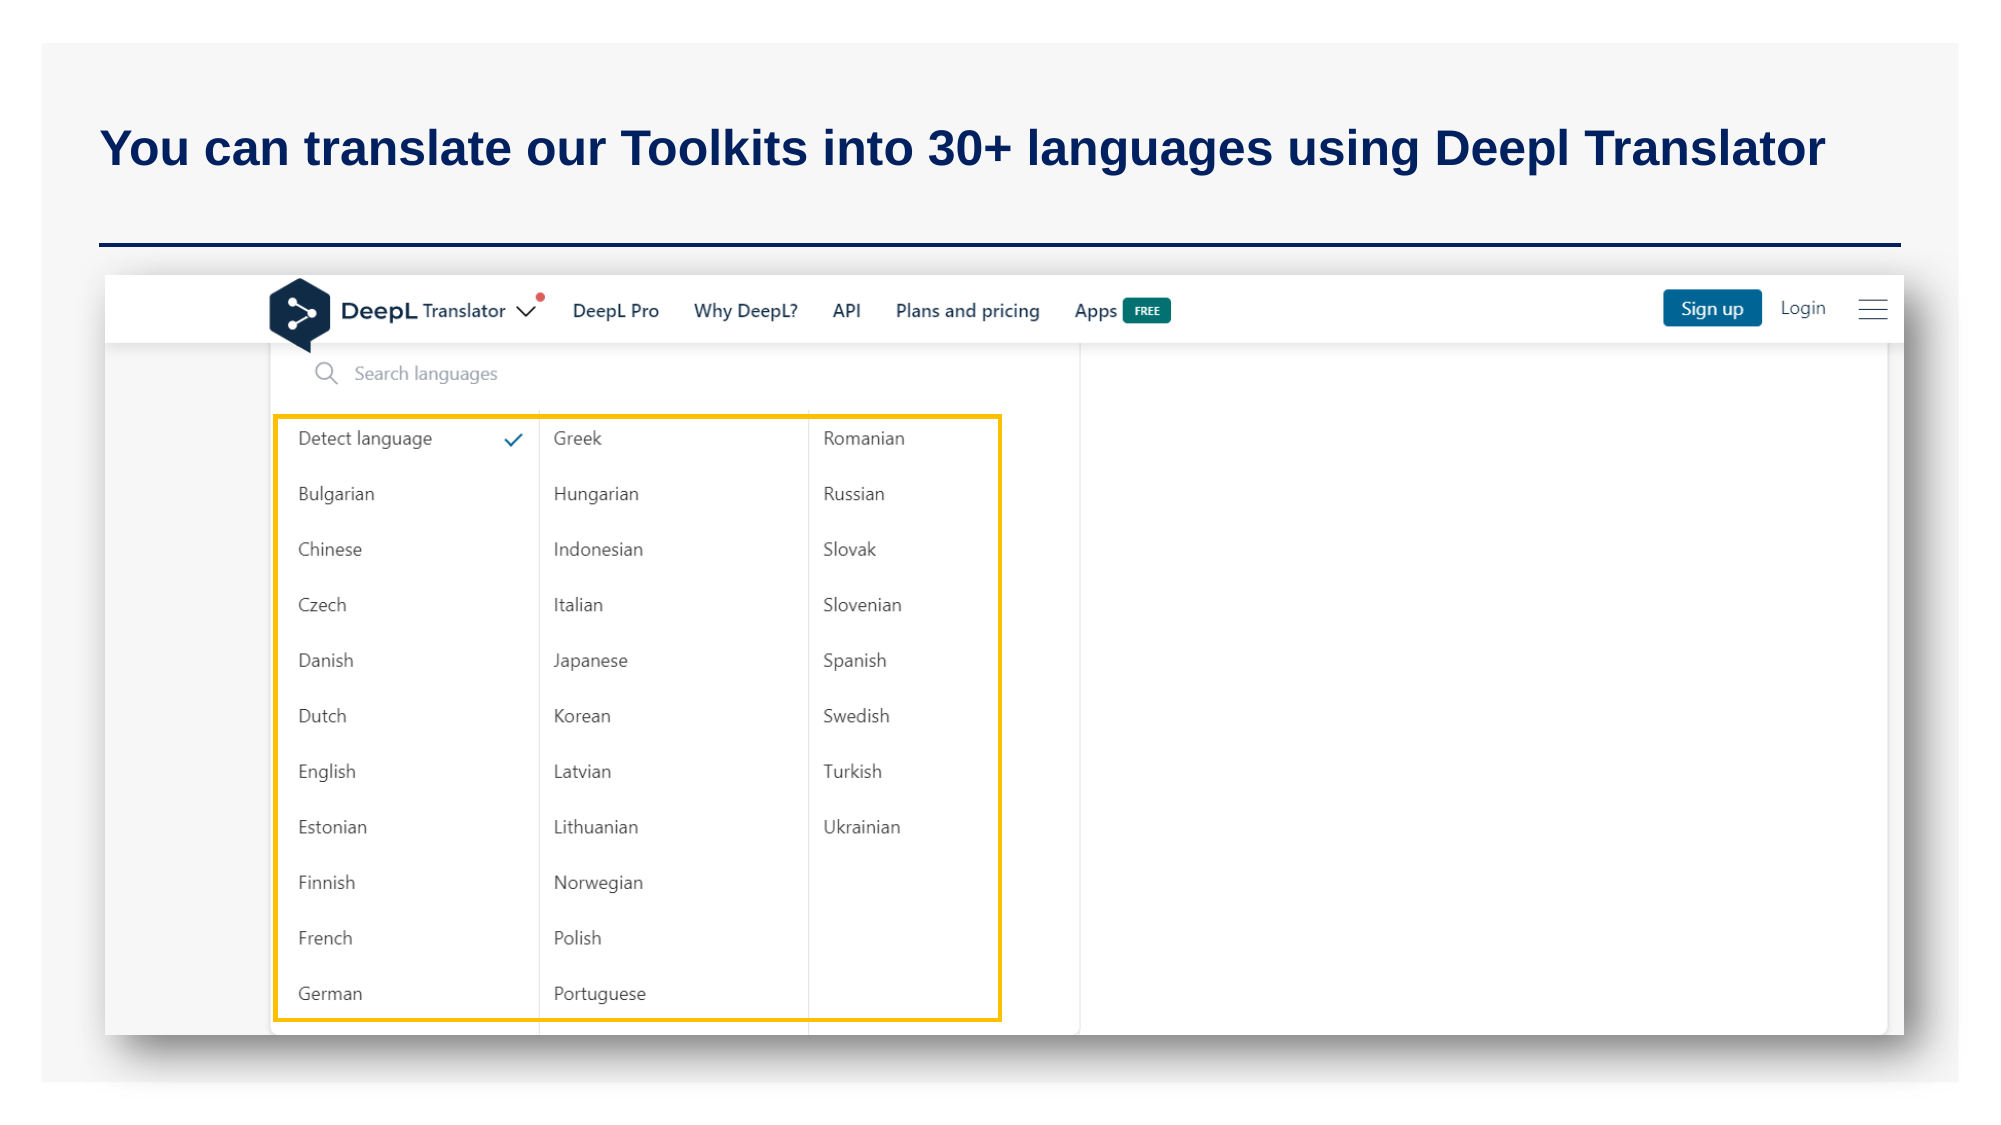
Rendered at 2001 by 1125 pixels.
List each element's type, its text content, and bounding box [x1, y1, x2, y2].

picture [105, 275, 1904, 1035]
title You can translate our Toolkits into 30+ languages using Deepl Translator [84, 59, 1850, 239]
